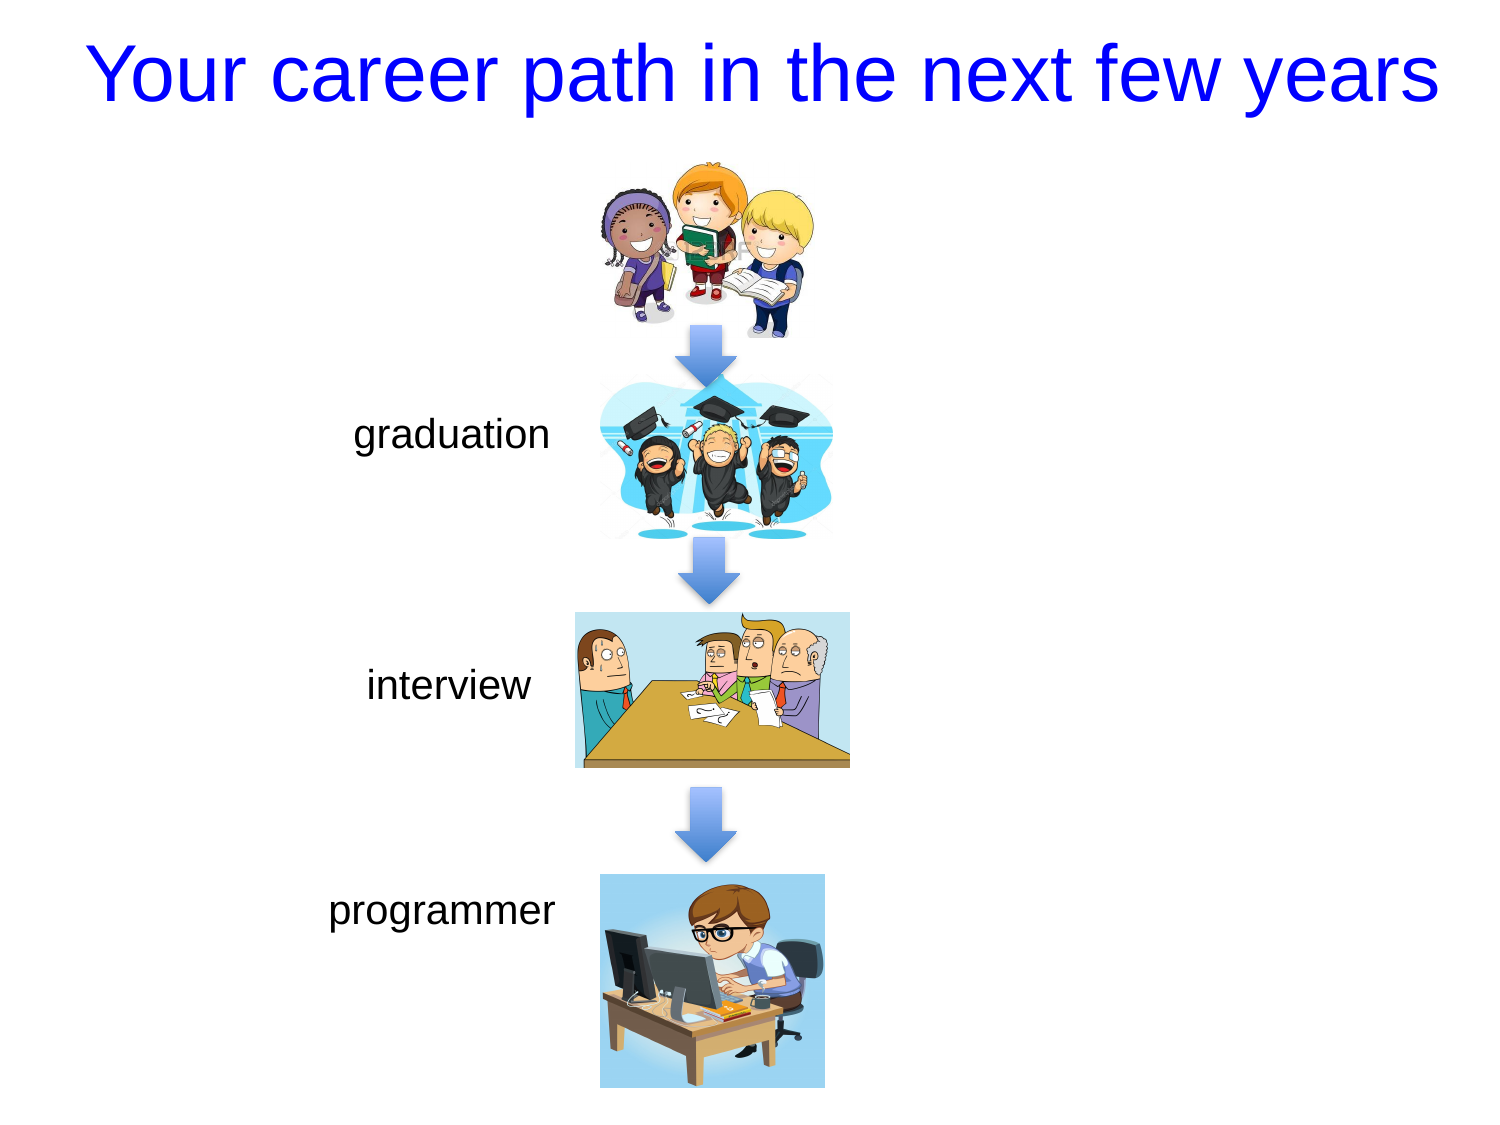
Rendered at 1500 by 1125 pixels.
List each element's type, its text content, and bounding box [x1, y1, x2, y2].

picture [574, 612, 851, 768]
picture [599, 374, 834, 540]
text_box programmer [313, 875, 572, 940]
text_box graduation [338, 399, 566, 465]
title Your career path in the next few years [33, 0, 1496, 163]
picture [599, 874, 826, 1088]
text_box [674, 346, 738, 373]
picture [599, 162, 815, 338]
text_box [678, 547, 741, 605]
text_box [674, 787, 738, 863]
text_box interview [351, 650, 547, 715]
